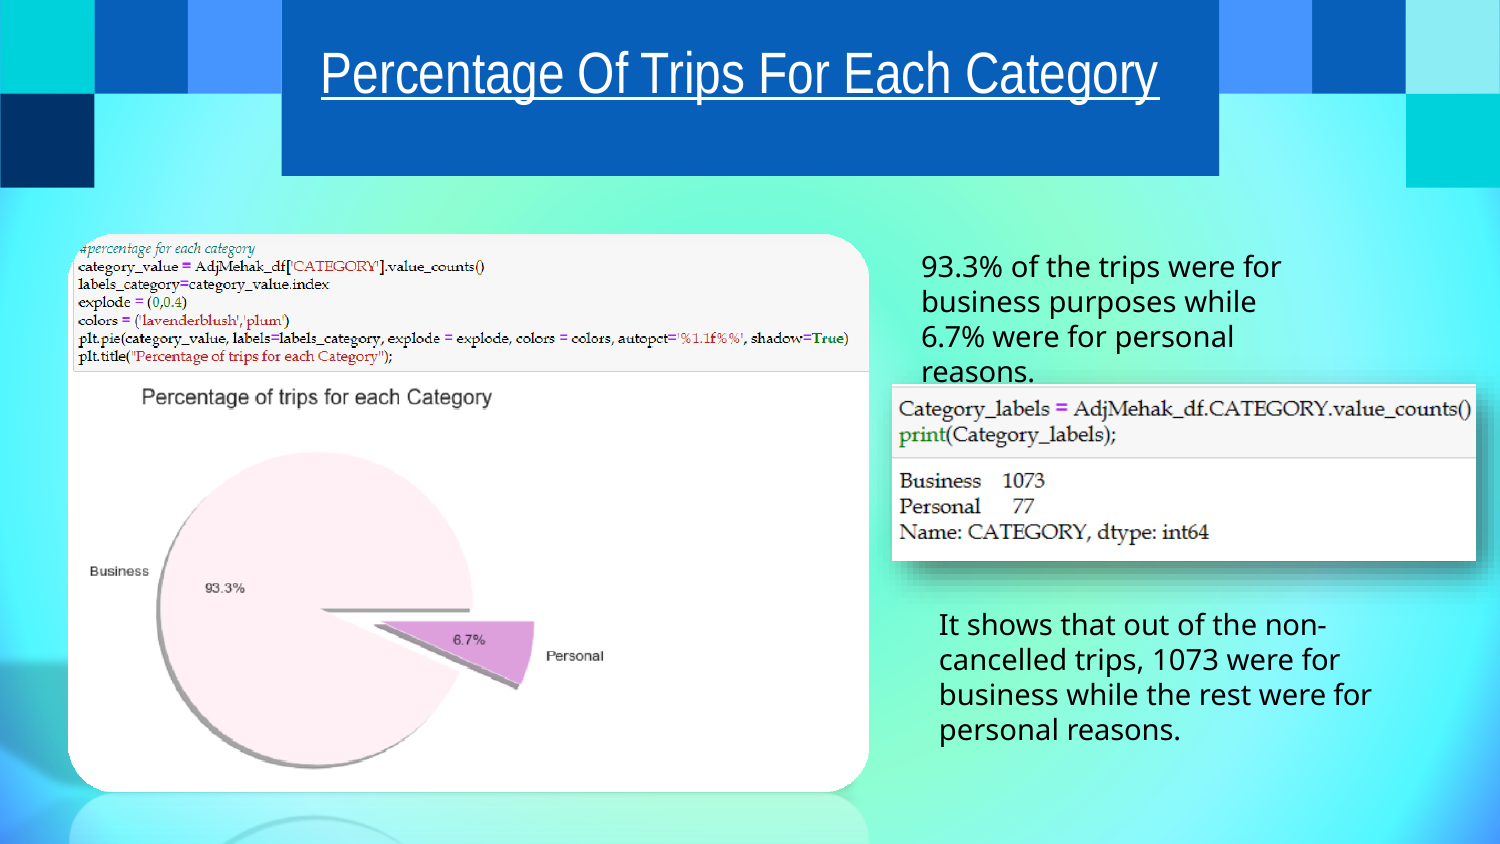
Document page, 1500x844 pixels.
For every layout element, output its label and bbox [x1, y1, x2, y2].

text_box [0, 0, 1500, 352]
text_box [859, 352, 1500, 623]
text_box [0, 234, 871, 844]
text_box [874, 631, 1500, 844]
